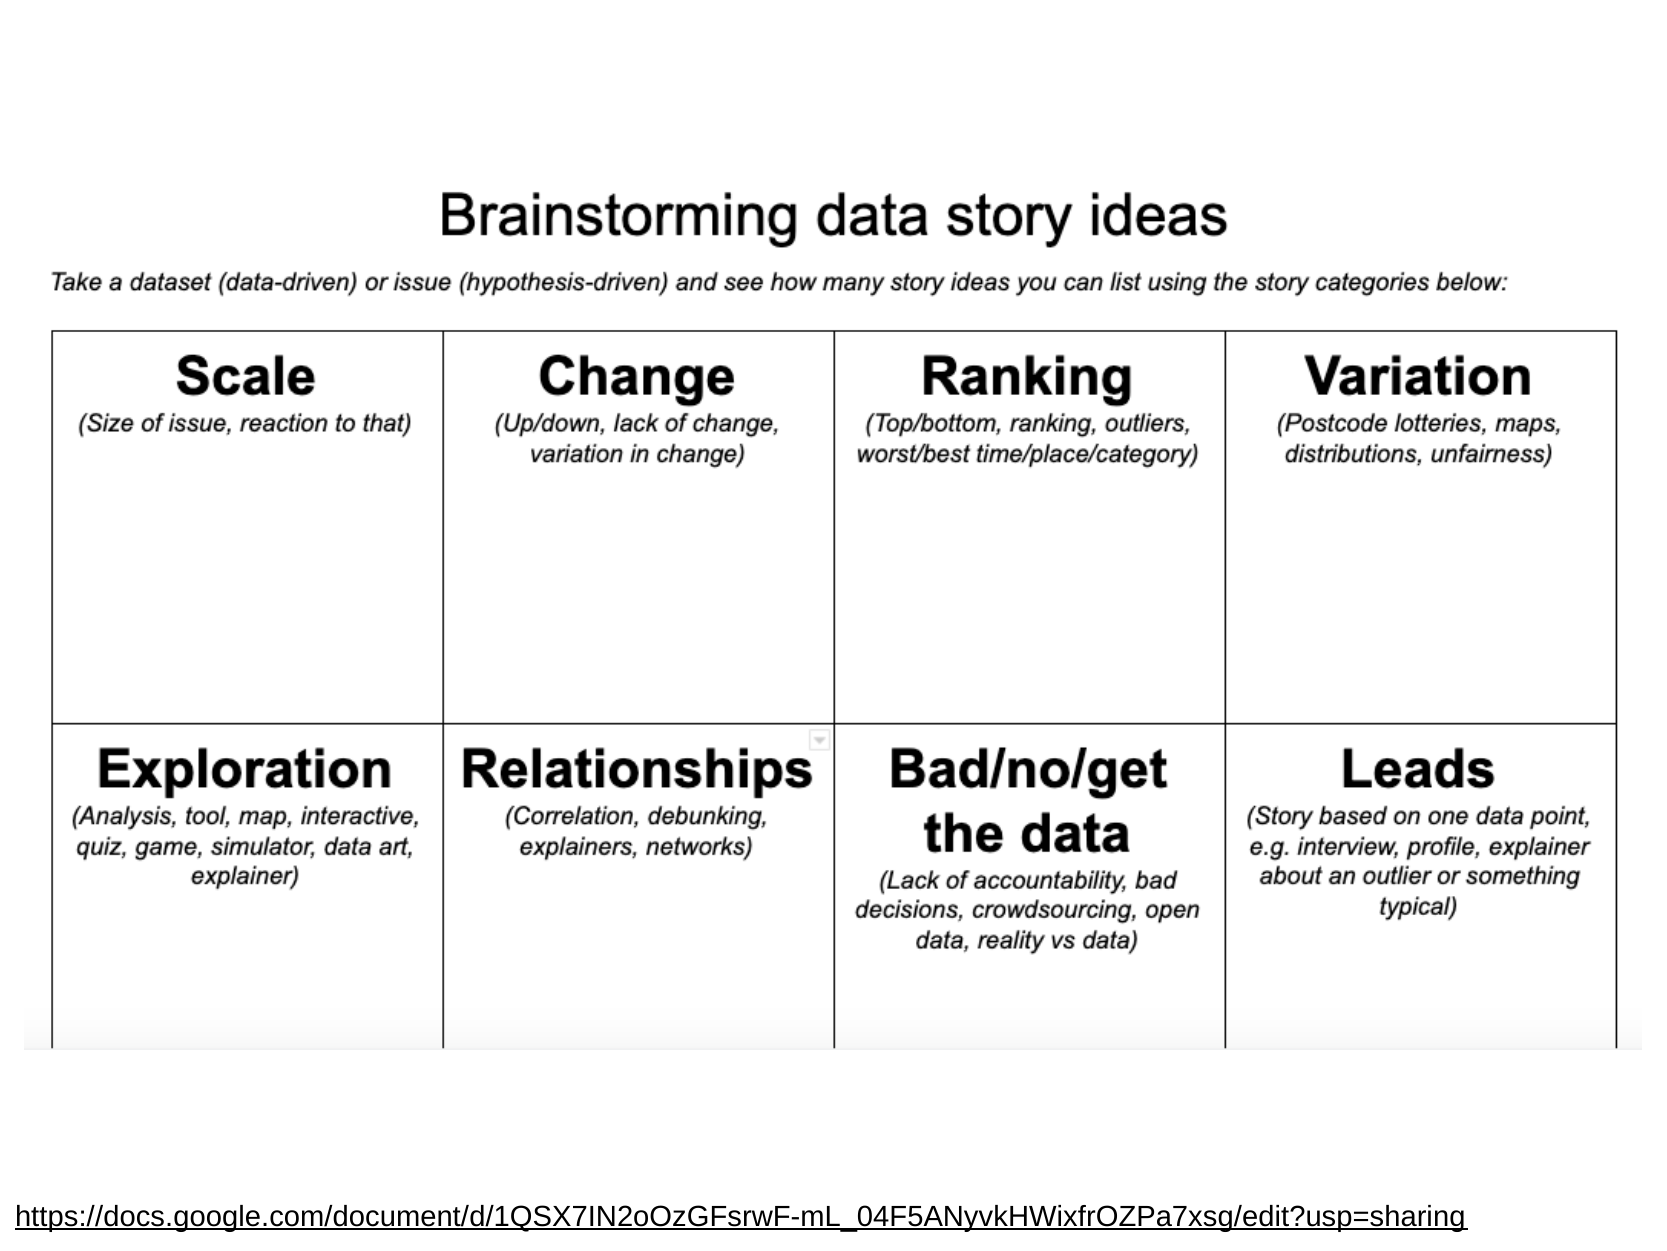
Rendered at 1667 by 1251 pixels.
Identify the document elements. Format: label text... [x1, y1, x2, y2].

picture [24, 174, 1642, 1051]
text_box https://docs.google.com/document/d/1QSX7IN2oOzGFsrwF-mL_04F5ANyvkHWixfrOZPa7xsg/edit?usp=sharing [0, 1182, 1561, 1250]
